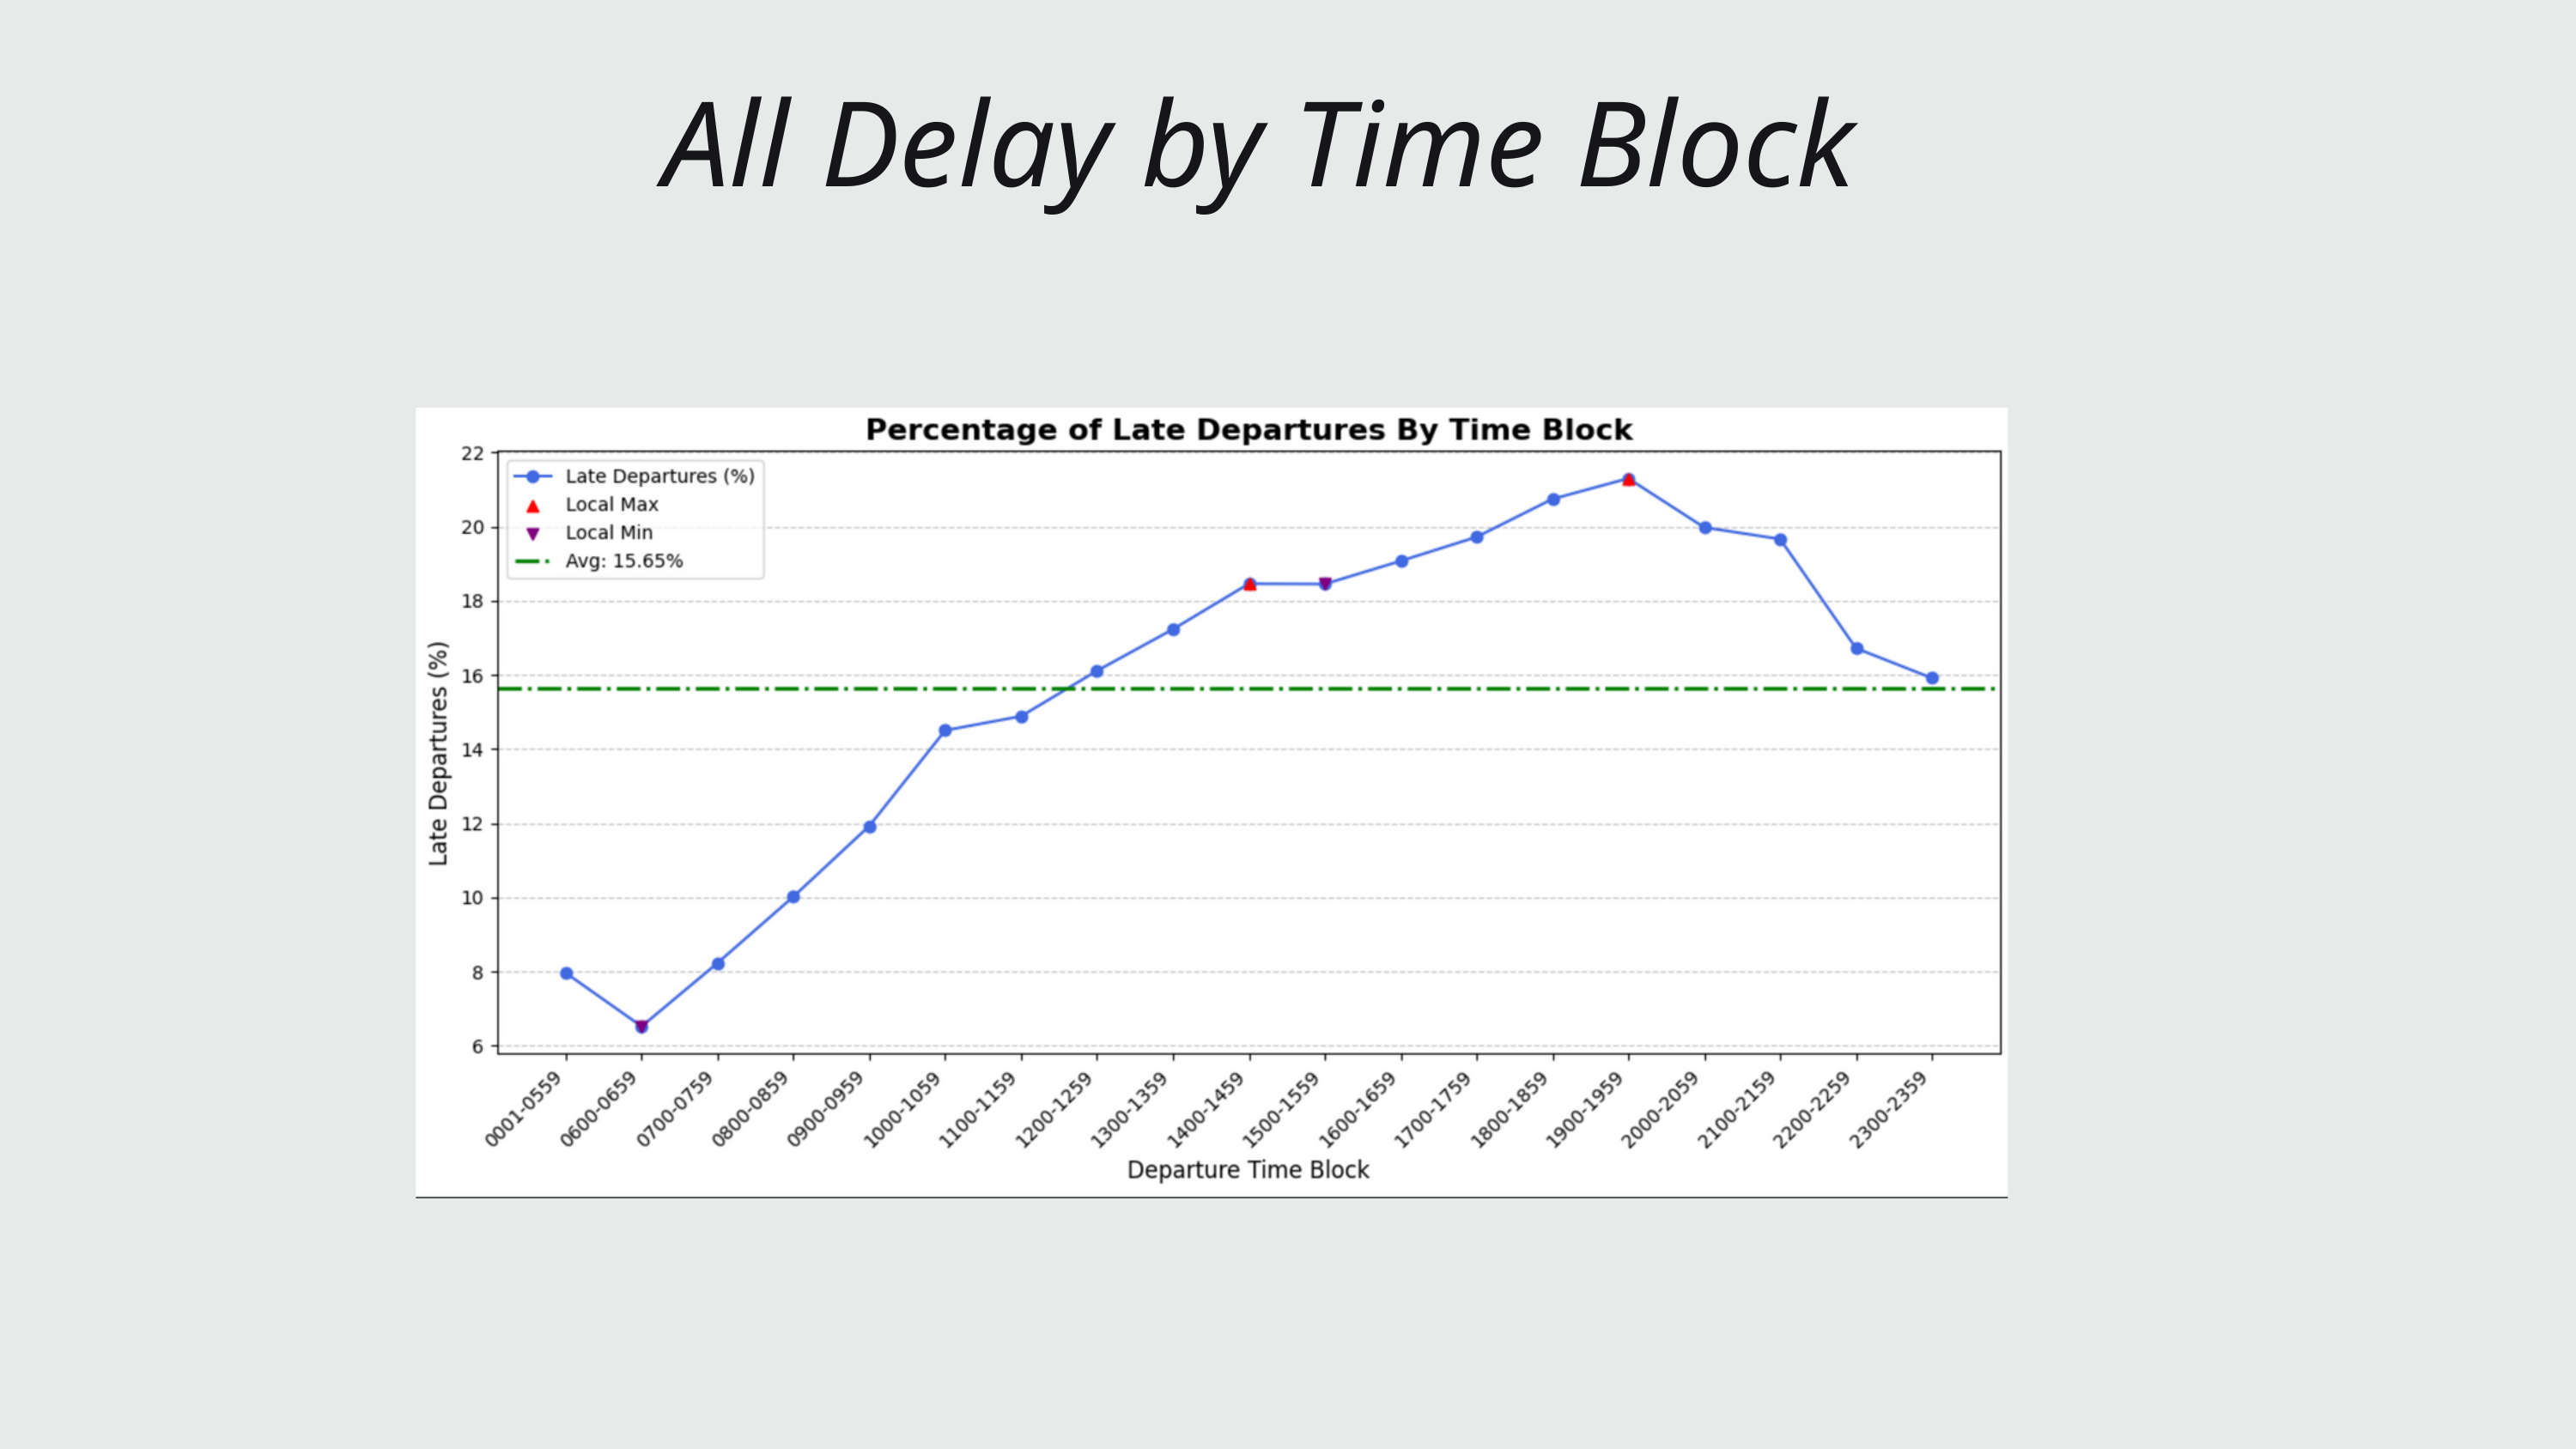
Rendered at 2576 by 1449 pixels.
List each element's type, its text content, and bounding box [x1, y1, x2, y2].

text_box [416, 408, 2008, 1198]
text_box All Delay by Time Block [185, 69, 2335, 211]
